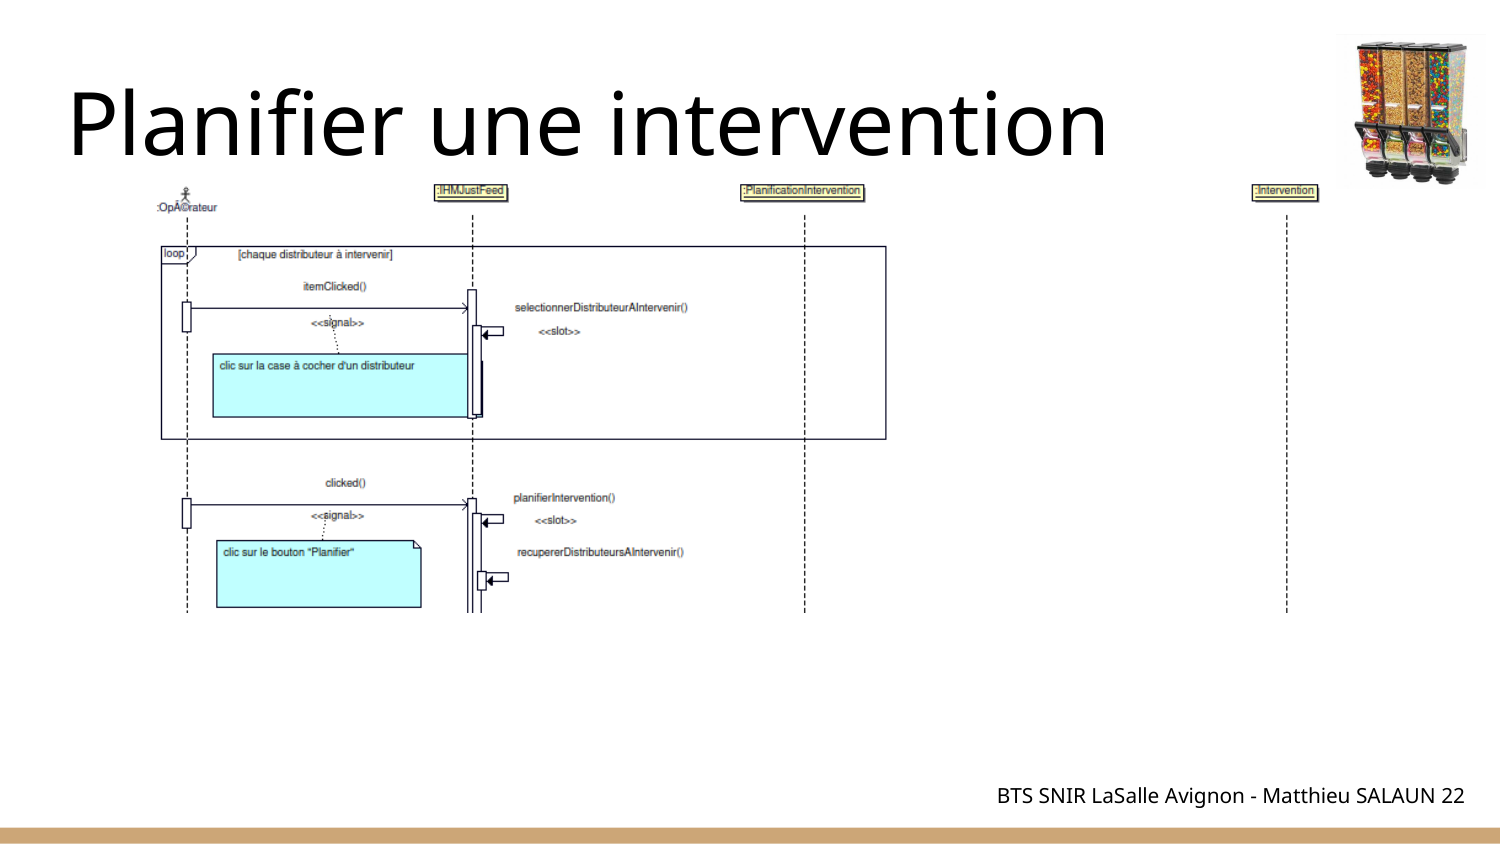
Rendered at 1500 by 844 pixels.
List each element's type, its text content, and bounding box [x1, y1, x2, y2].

picture [145, 33, 1486, 613]
slide_number BTS SNIR LaSalle Avignon - Matthieu SALAUN ‹#› [741, 764, 1480, 830]
title Planifier une intervention [51, 51, 1331, 189]
